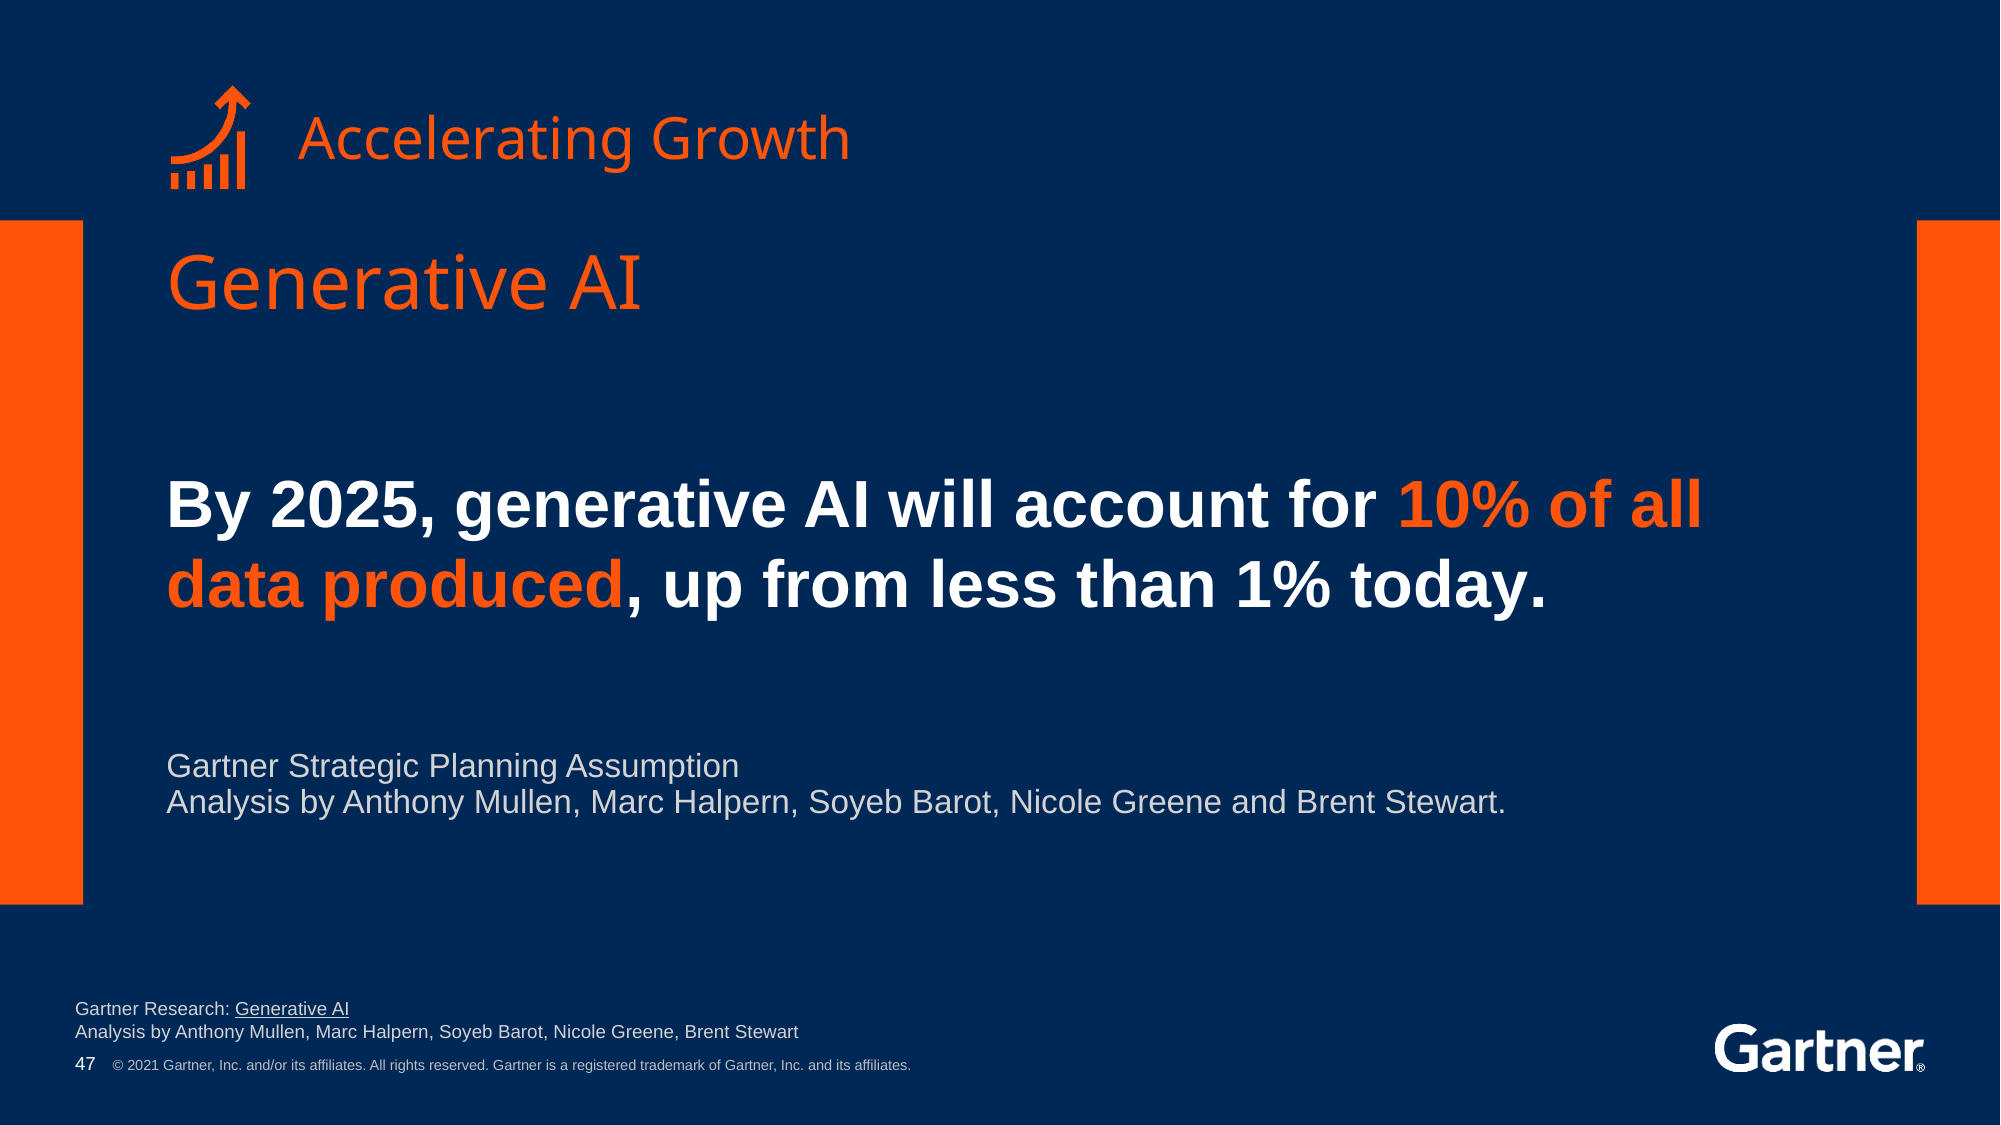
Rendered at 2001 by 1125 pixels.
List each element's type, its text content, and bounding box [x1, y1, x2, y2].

picture [1714, 1023, 1925, 1072]
list Gartner Strategic Planning Assumption Analysis by Anthony Mullen, Marc Halpern, Soyeb Barot, Nicole Greene and Brent Stewart. [166, 748, 1833, 820]
title By 2025, generative AI will account for 10% of all data produced, up from less than 1% today. [166, 358, 1834, 723]
text_box Gartner Research: Generative AI Analysis by Anthony Mullen, Marc Halpern, Soyeb Barot, Nicole Greene, Brent Stewart [75, 996, 1097, 1043]
text_box Generative AI [166, 226, 1833, 332]
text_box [136, 79, 1818, 195]
